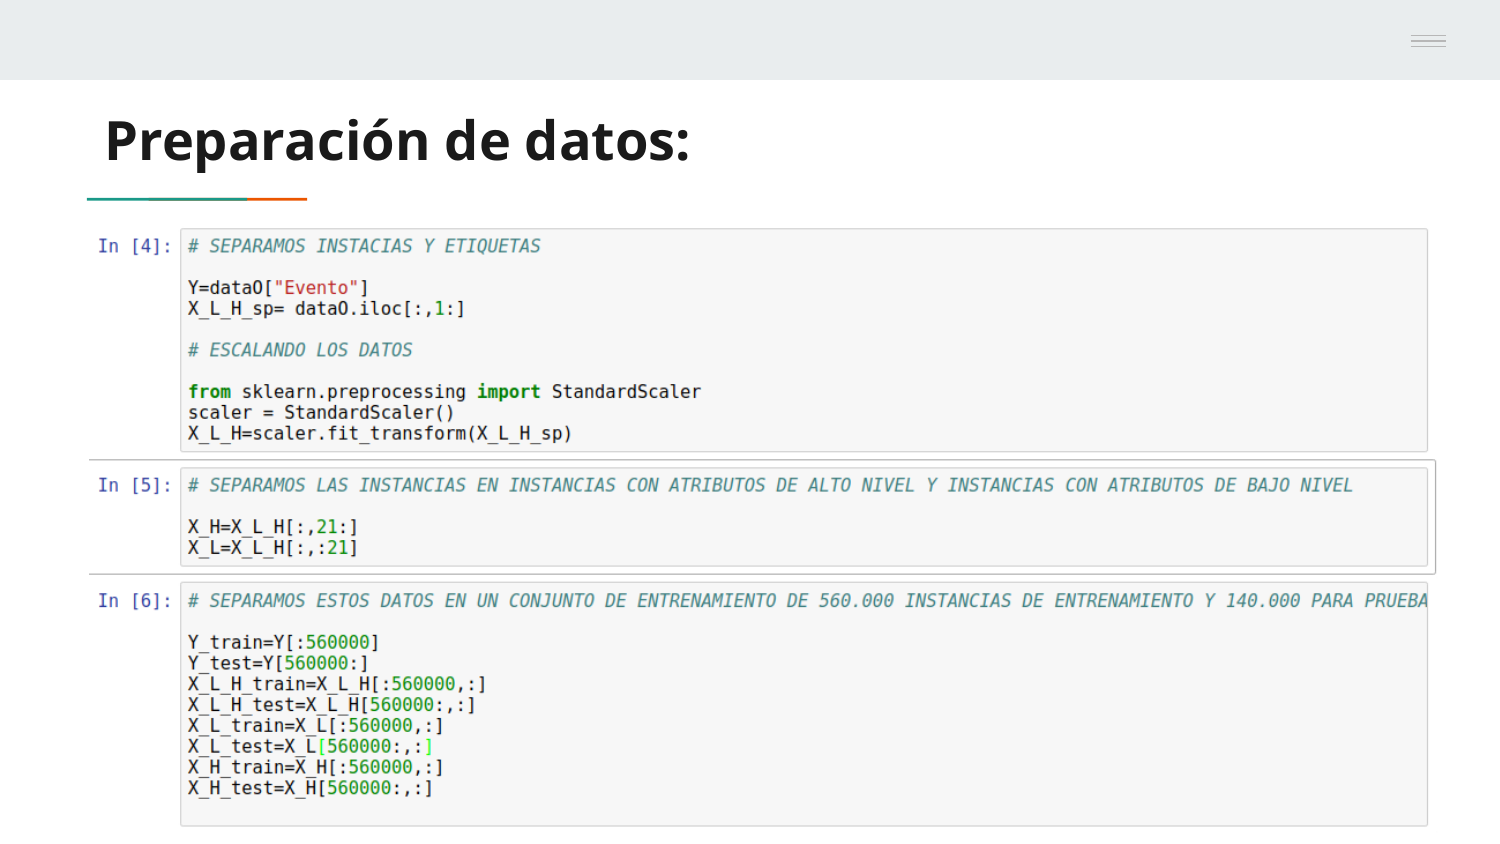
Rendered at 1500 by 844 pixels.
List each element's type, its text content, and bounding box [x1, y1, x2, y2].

title Preparación de datos: [89, 98, 1351, 187]
picture [89, 219, 1442, 844]
